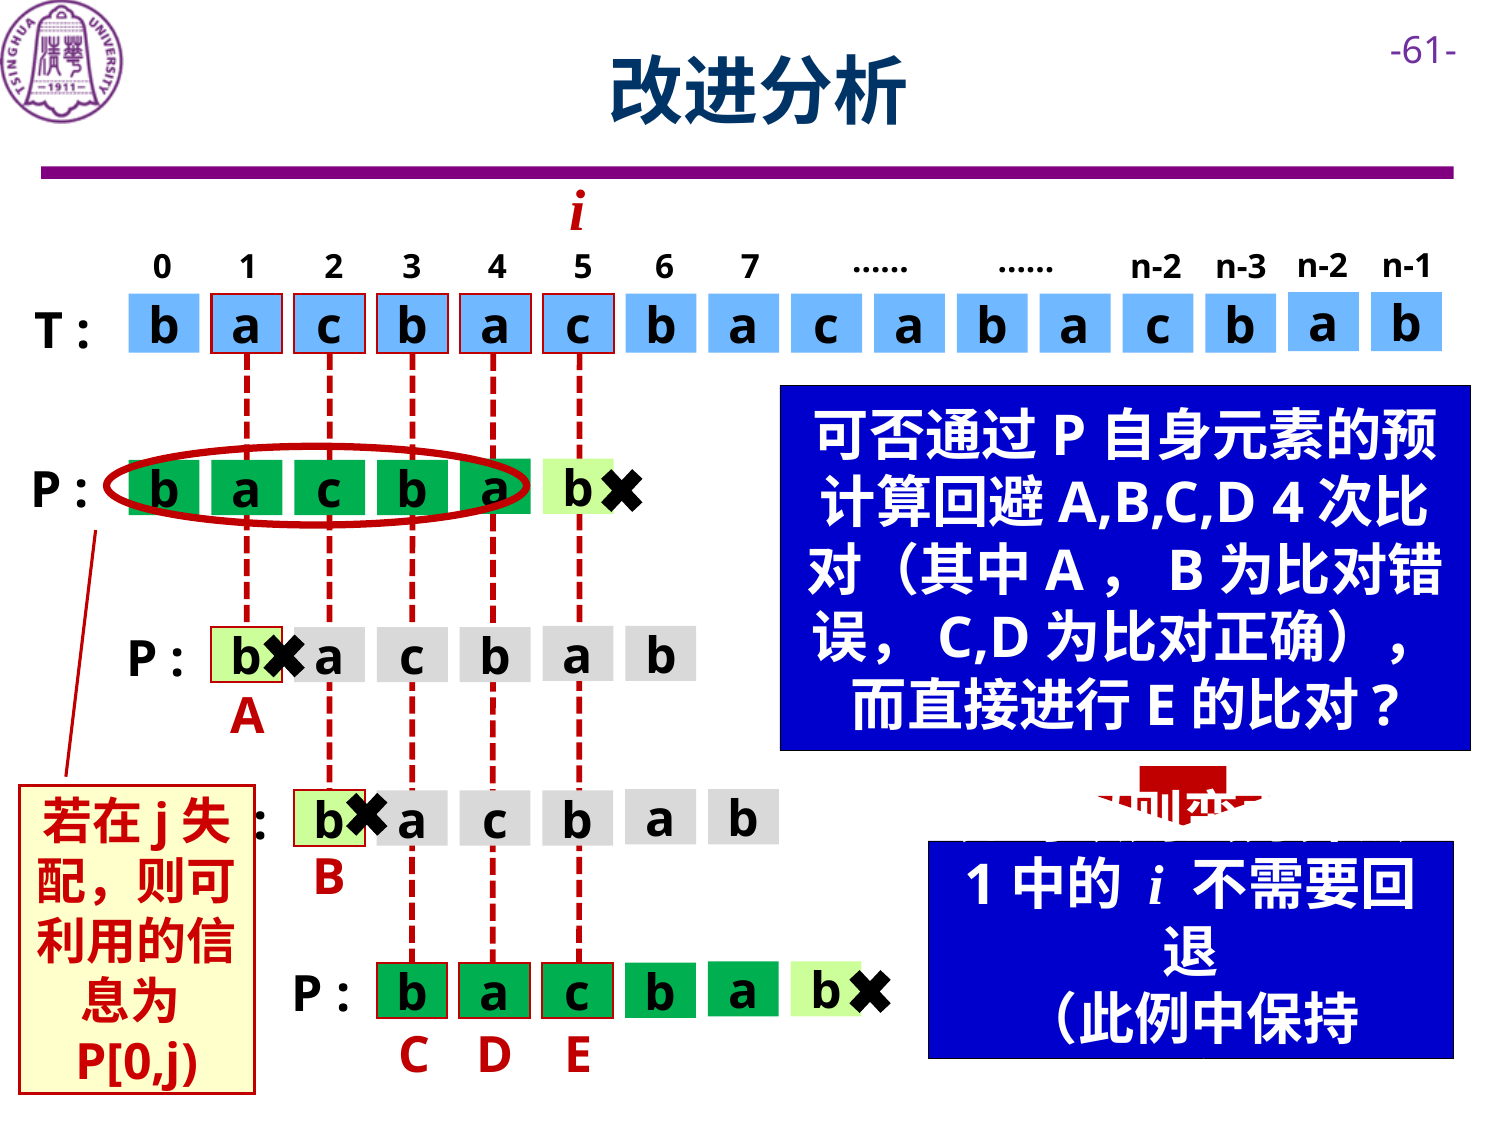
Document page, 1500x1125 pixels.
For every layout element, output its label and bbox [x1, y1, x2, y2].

text_box [128, 228, 200, 353]
text_box [708, 228, 780, 353]
text_box [779, 385, 1471, 751]
picture [0, 0, 124, 124]
text_box [0, 170, 901, 1094]
text_box [625, 228, 697, 353]
title [135, 13, 1383, 165]
text_box [956, 222, 1468, 353]
text_box [1096, 766, 1270, 826]
text_box [26, 292, 98, 366]
text_box [928, 840, 1453, 1059]
text_box [65, 530, 96, 777]
text_box [791, 222, 945, 353]
